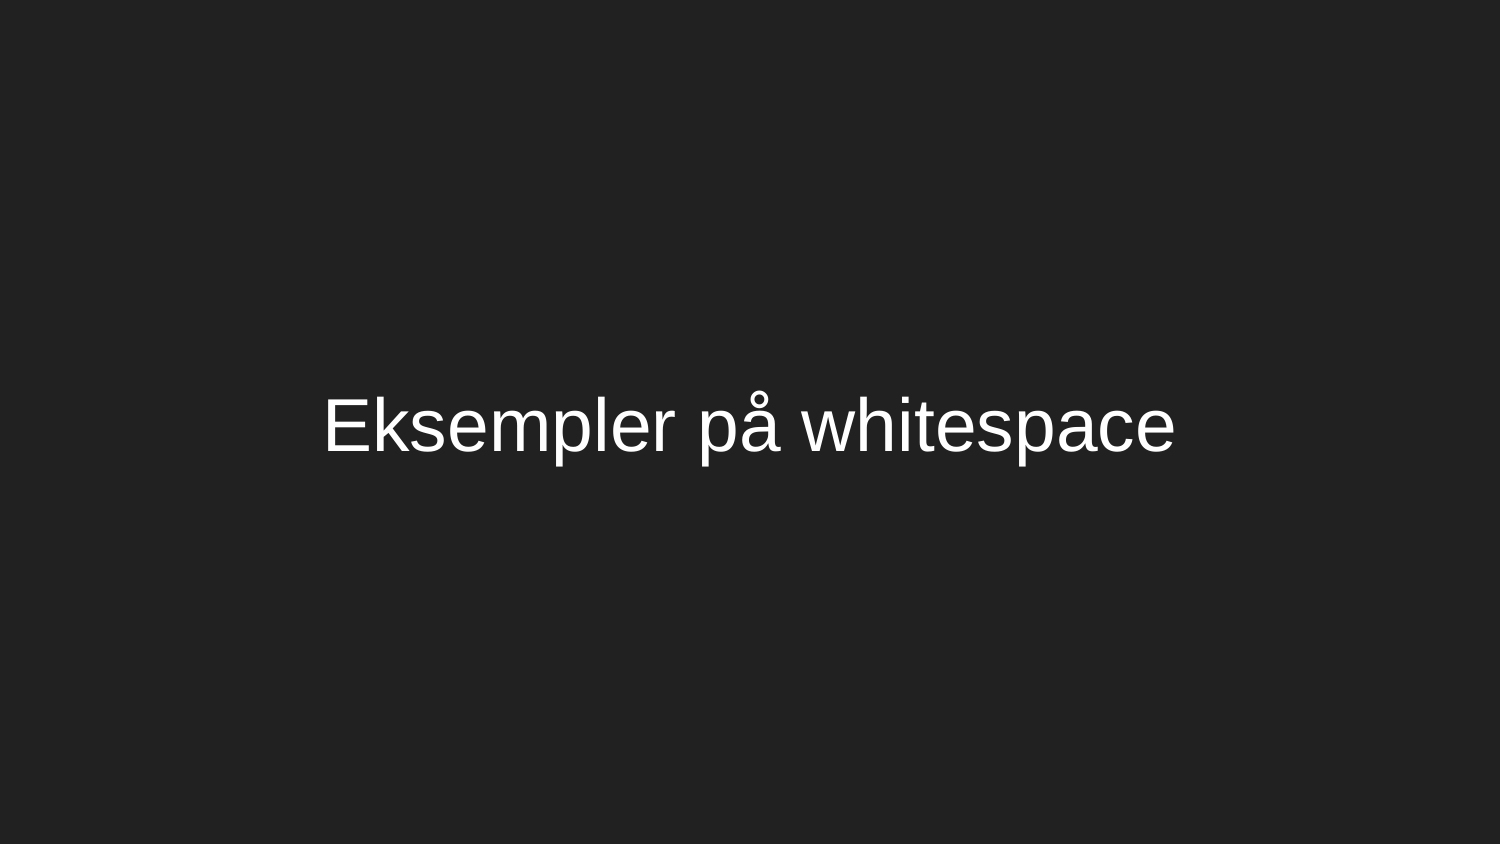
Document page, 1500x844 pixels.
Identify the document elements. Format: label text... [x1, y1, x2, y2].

title Eksempler på whitespace [51, 352, 1449, 491]
